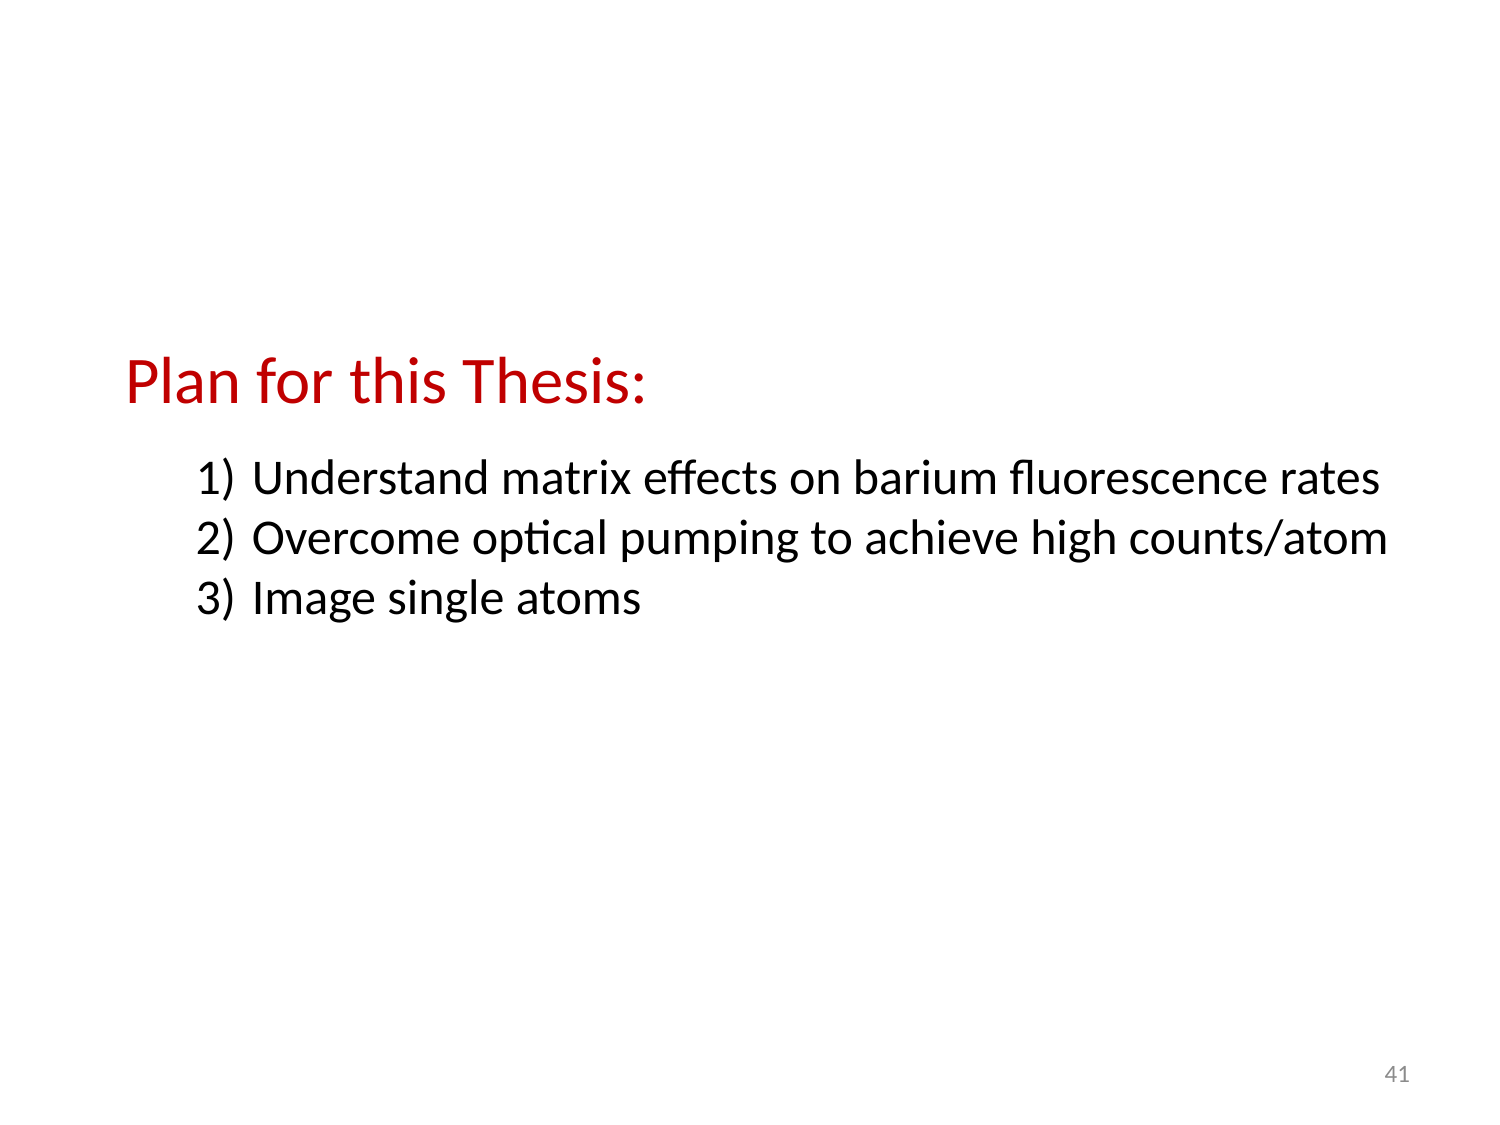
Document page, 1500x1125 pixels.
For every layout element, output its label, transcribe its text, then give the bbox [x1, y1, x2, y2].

text_box Plan for this Thesis: [110, 329, 748, 425]
text_box Understand matrix effects on barium fluorescence rates Overcome optical pumping to achieve high counts/atom Image single atoms [180, 437, 1404, 633]
slide_number 41 [1074, 1042, 1425, 1103]
